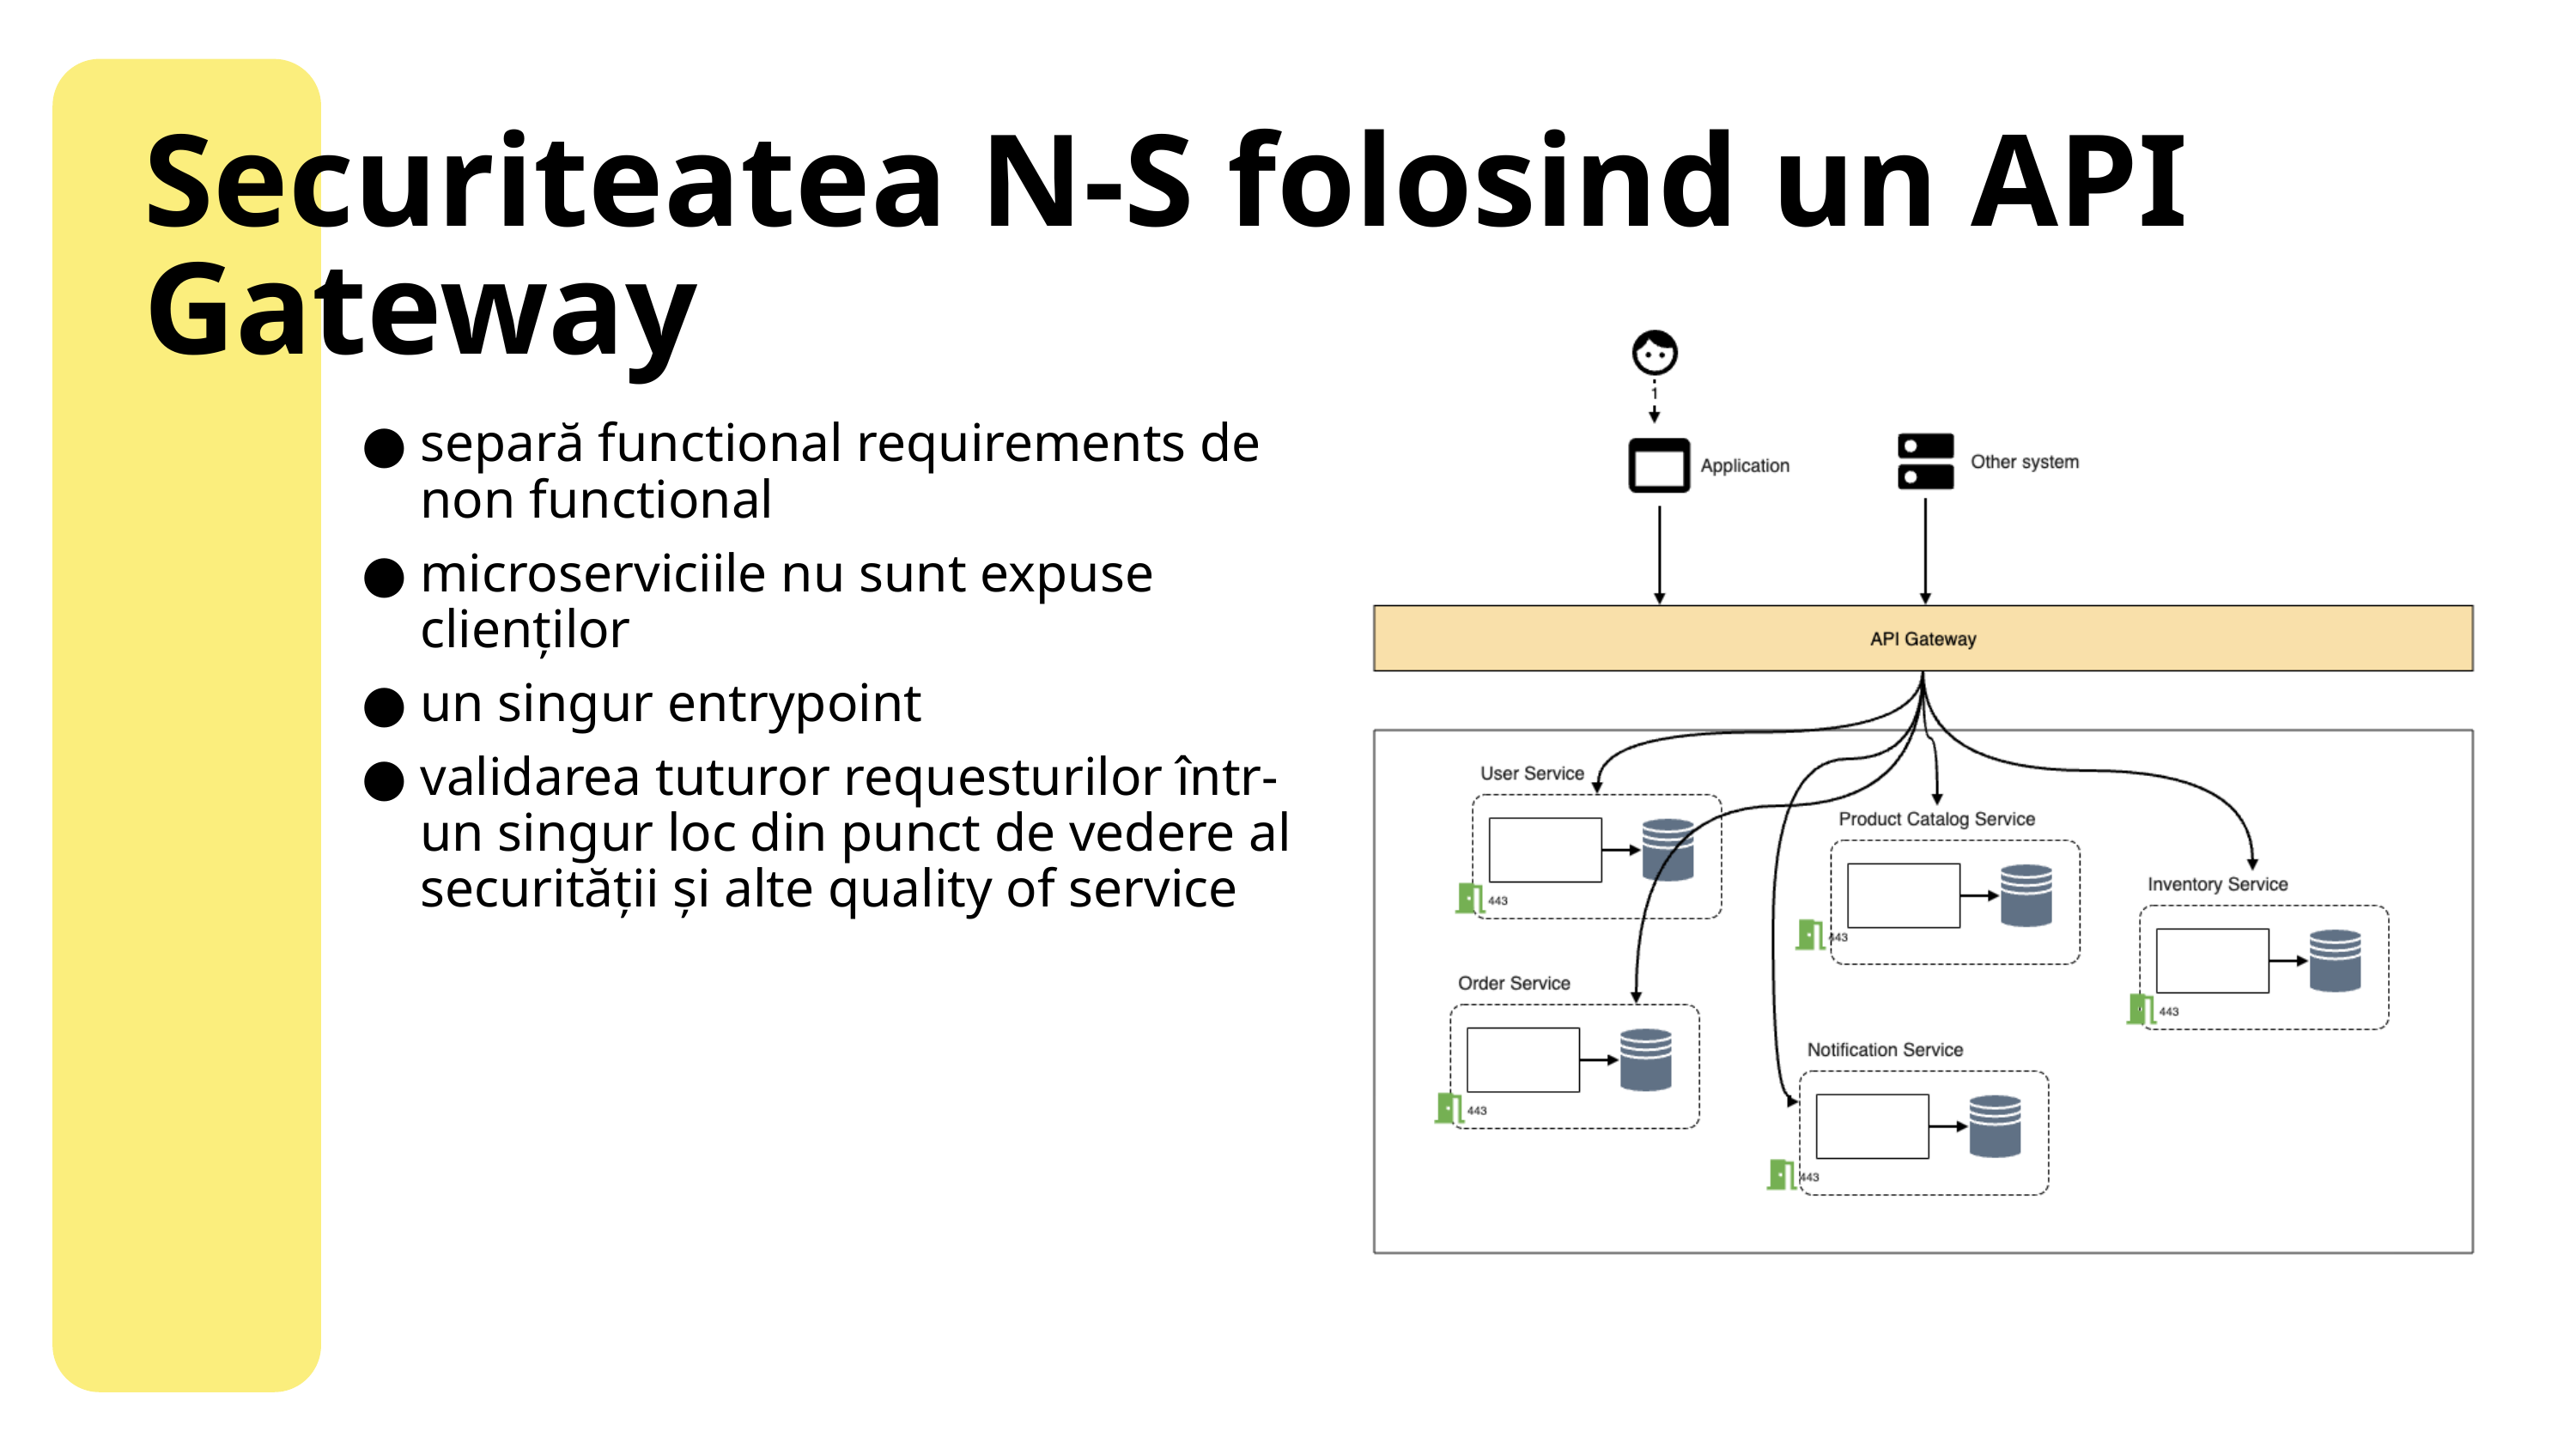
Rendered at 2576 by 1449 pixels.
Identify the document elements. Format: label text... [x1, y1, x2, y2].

text_box [52, 58, 321, 1392]
text_box Securiteatea N-S folosind un API Gateway [143, 123, 2454, 344]
text_box separă functional requirements de non functional microserviciile nu sunt expuse clienților un singur entrypoint validarea tuturor requesturilor într-un singur loc din punct de vedere al securității și alte quality of service [355, 416, 1315, 1246]
picture [1320, 261, 2534, 1291]
